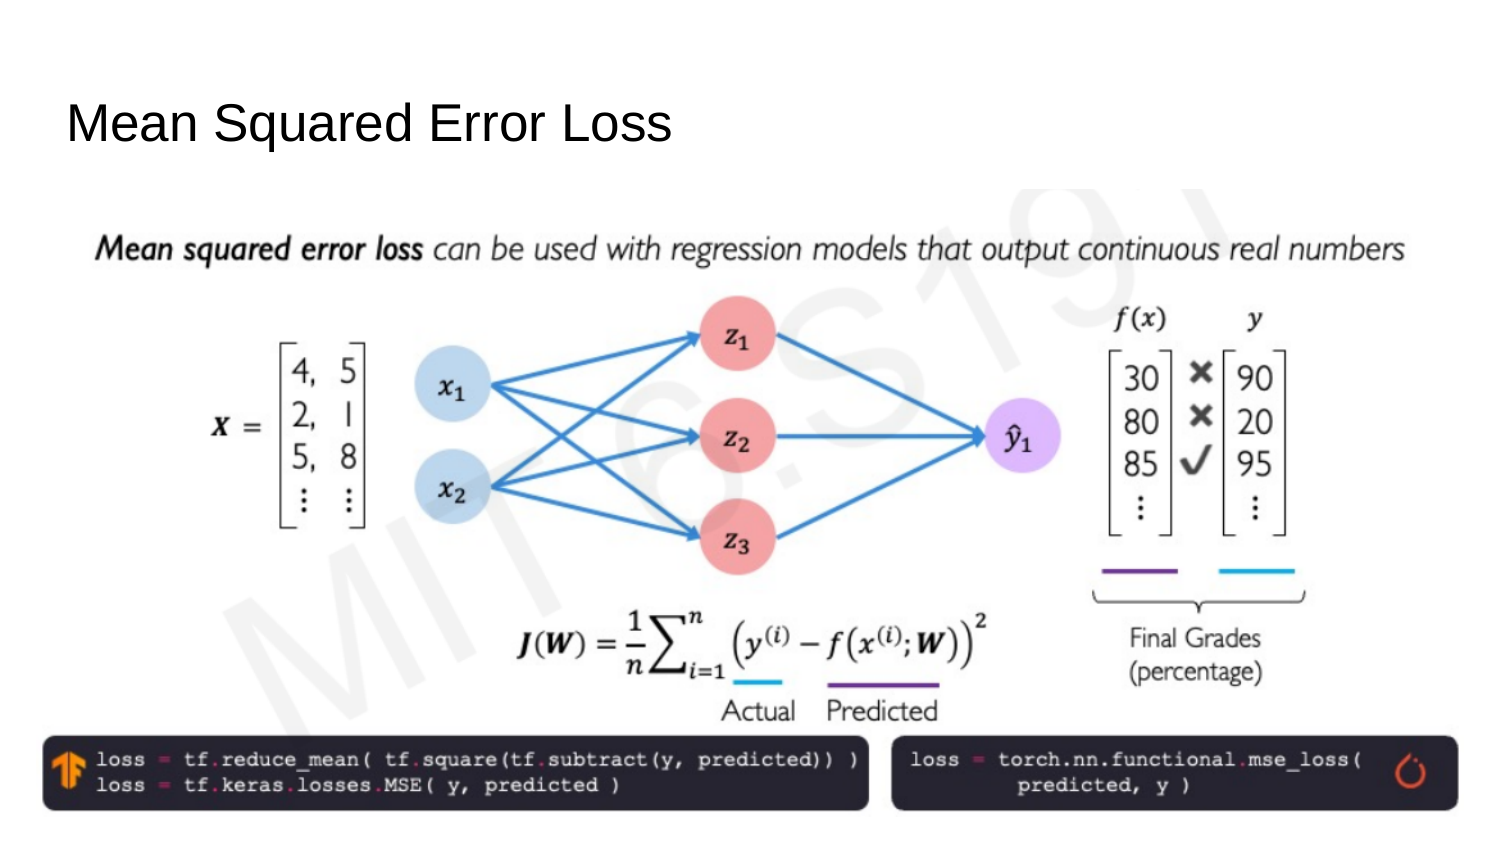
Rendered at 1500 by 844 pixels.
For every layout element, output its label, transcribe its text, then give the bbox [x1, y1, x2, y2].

title Mean Squared Error Loss [51, 72, 1449, 167]
picture [35, 189, 1465, 817]
